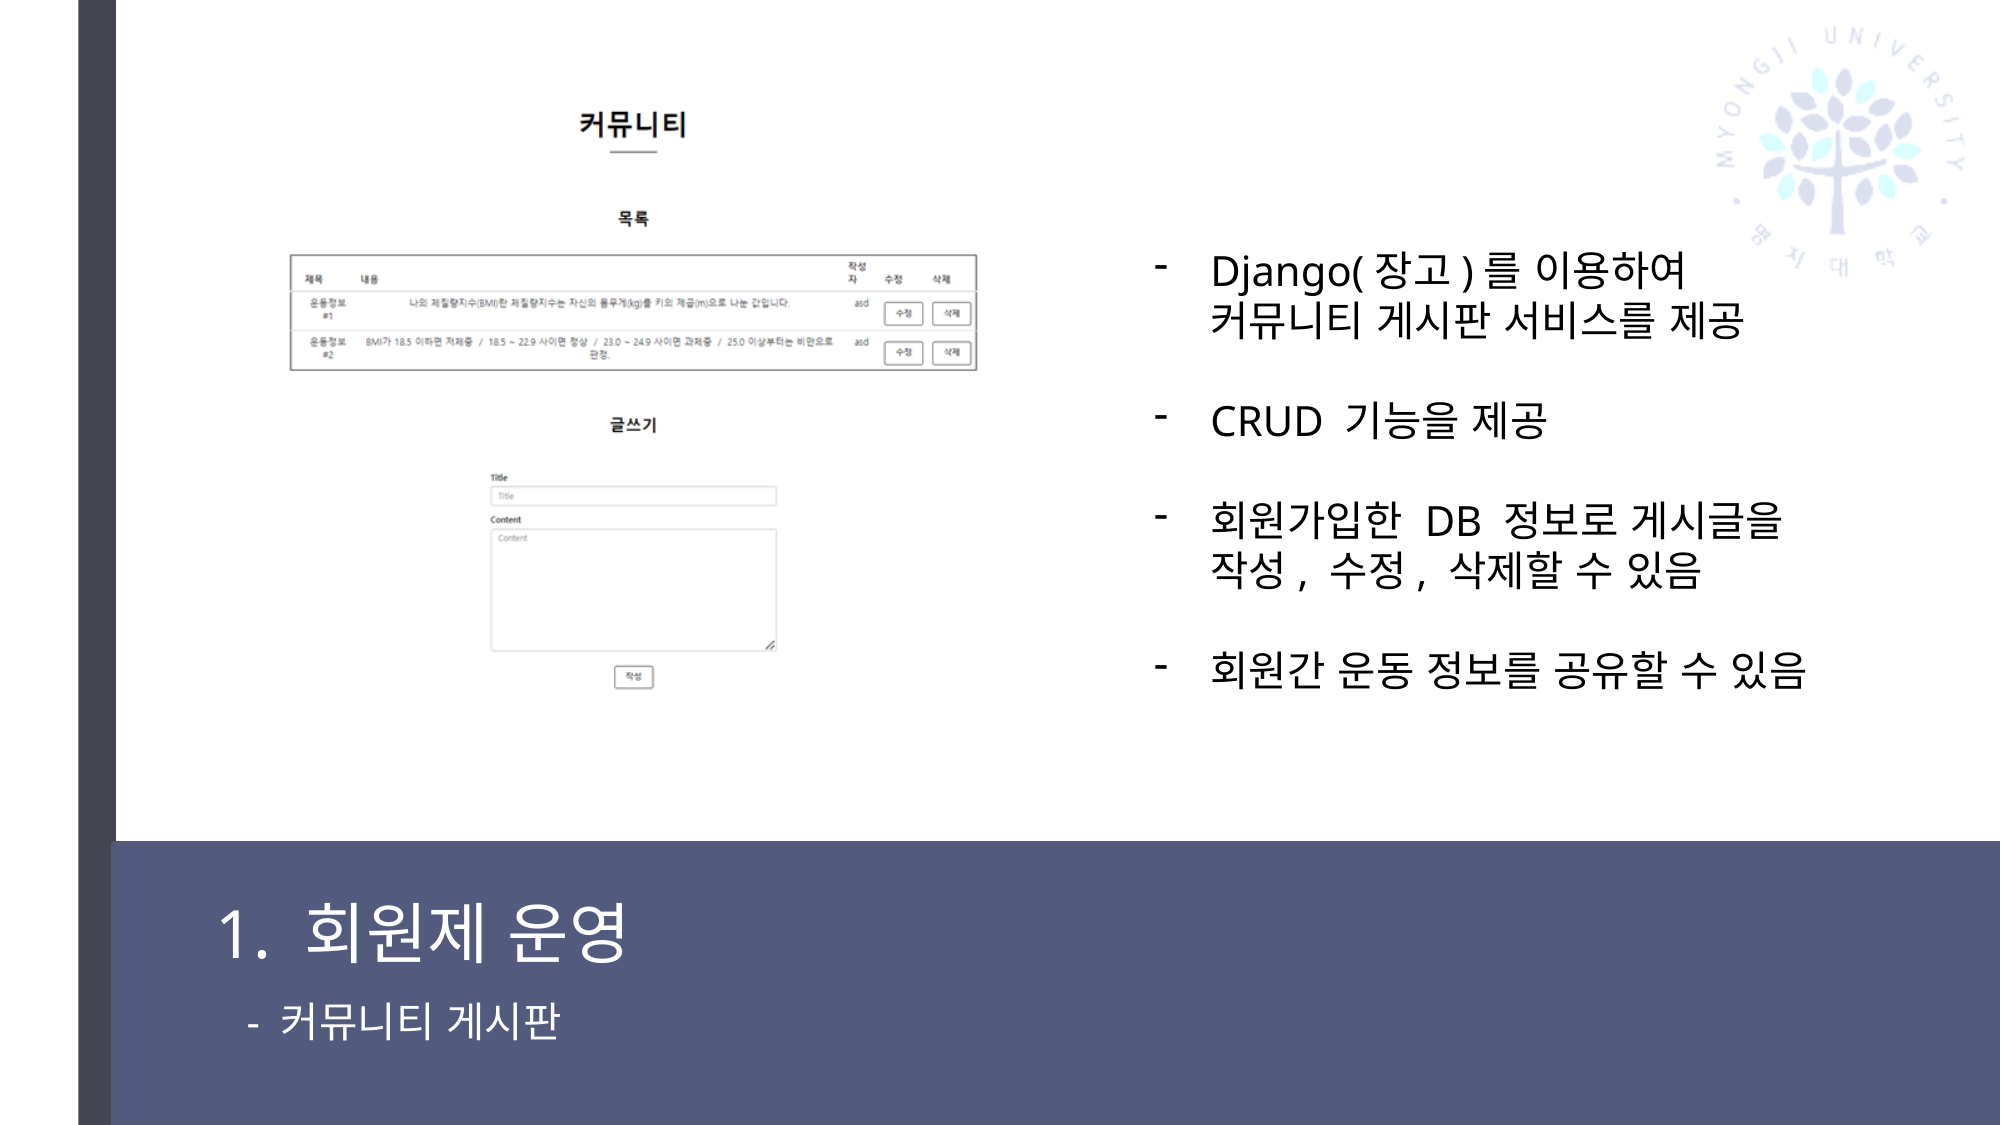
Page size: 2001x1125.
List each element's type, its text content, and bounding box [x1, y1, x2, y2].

text_box - 커뮤니티 게시판 [231, 994, 1213, 1045]
text_box 1. 회원제 운영 [199, 894, 1571, 991]
text_box Django(장고)를 이용하여 커뮤니티 게시판 서비스를 제공 CRUD 기능을 제공 회원가입한 DB 정보로 게시글을 작성, 수정, 삭제할 수 있음 회원간 운동 정보를 공유할 수 있음 [1124, 186, 1831, 702]
picture [1688, 0, 2000, 316]
picture [231, 102, 1040, 727]
text_box [111, 841, 2000, 1125]
text_box [134, 966, 612, 1074]
